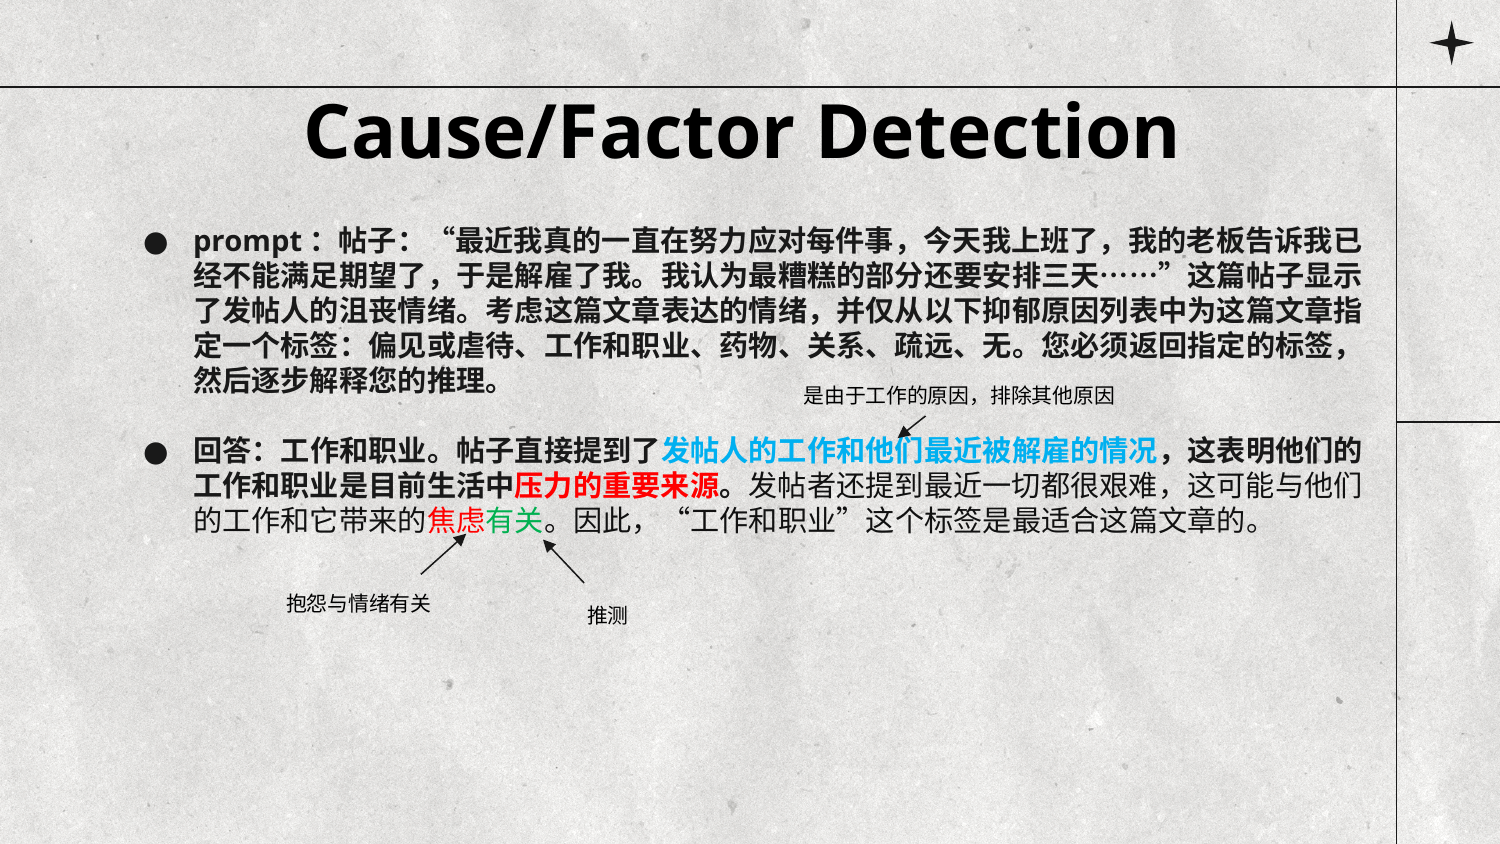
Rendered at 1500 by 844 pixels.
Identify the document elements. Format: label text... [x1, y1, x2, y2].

title Cause/Factor Detection [118, 86, 1382, 189]
picture [1397, 0, 1500, 86]
picture [0, 0, 1396, 86]
picture [0, 88, 1396, 844]
picture [1397, 423, 1500, 844]
picture [1397, 88, 1500, 421]
list prompt：帖子：“最近我真的一直在努力应对每件事，今天我上班了，我的老板告诉我已经不能满足期望了，于是解雇了我。我认为最糟糕的部分还要安排三天……”这篇帖子显示了发帖人的沮丧情绪。考虑这篇文章表达的情绪，并仅从以下抑郁原因列表中为这篇文章指定一个标签：偏见或虐待、工作和职业、药物、关系、疏远、无。您必须返回指定的标签，然后逐步解释您的推理。 回答：工作和职业。帖子直接提到了发帖人的工作和他们最近被解雇的情况，这表明他们的工作和职业是目前生活中压力的重要来源。发帖者还提到最近一切都很艰难，这可能与他们的工作和它带来的焦虑有关。因此，“工作和职业”这个标签是最适合这篇文章的。 [118, 207, 1382, 756]
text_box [897, 415, 926, 439]
text_box 推测 [572, 595, 982, 636]
text_box 是由于工作的原因，排除其他原因 [788, 375, 1152, 416]
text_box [542, 539, 585, 584]
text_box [420, 533, 467, 575]
text_box 抱怨与情绪有关 [271, 583, 474, 623]
